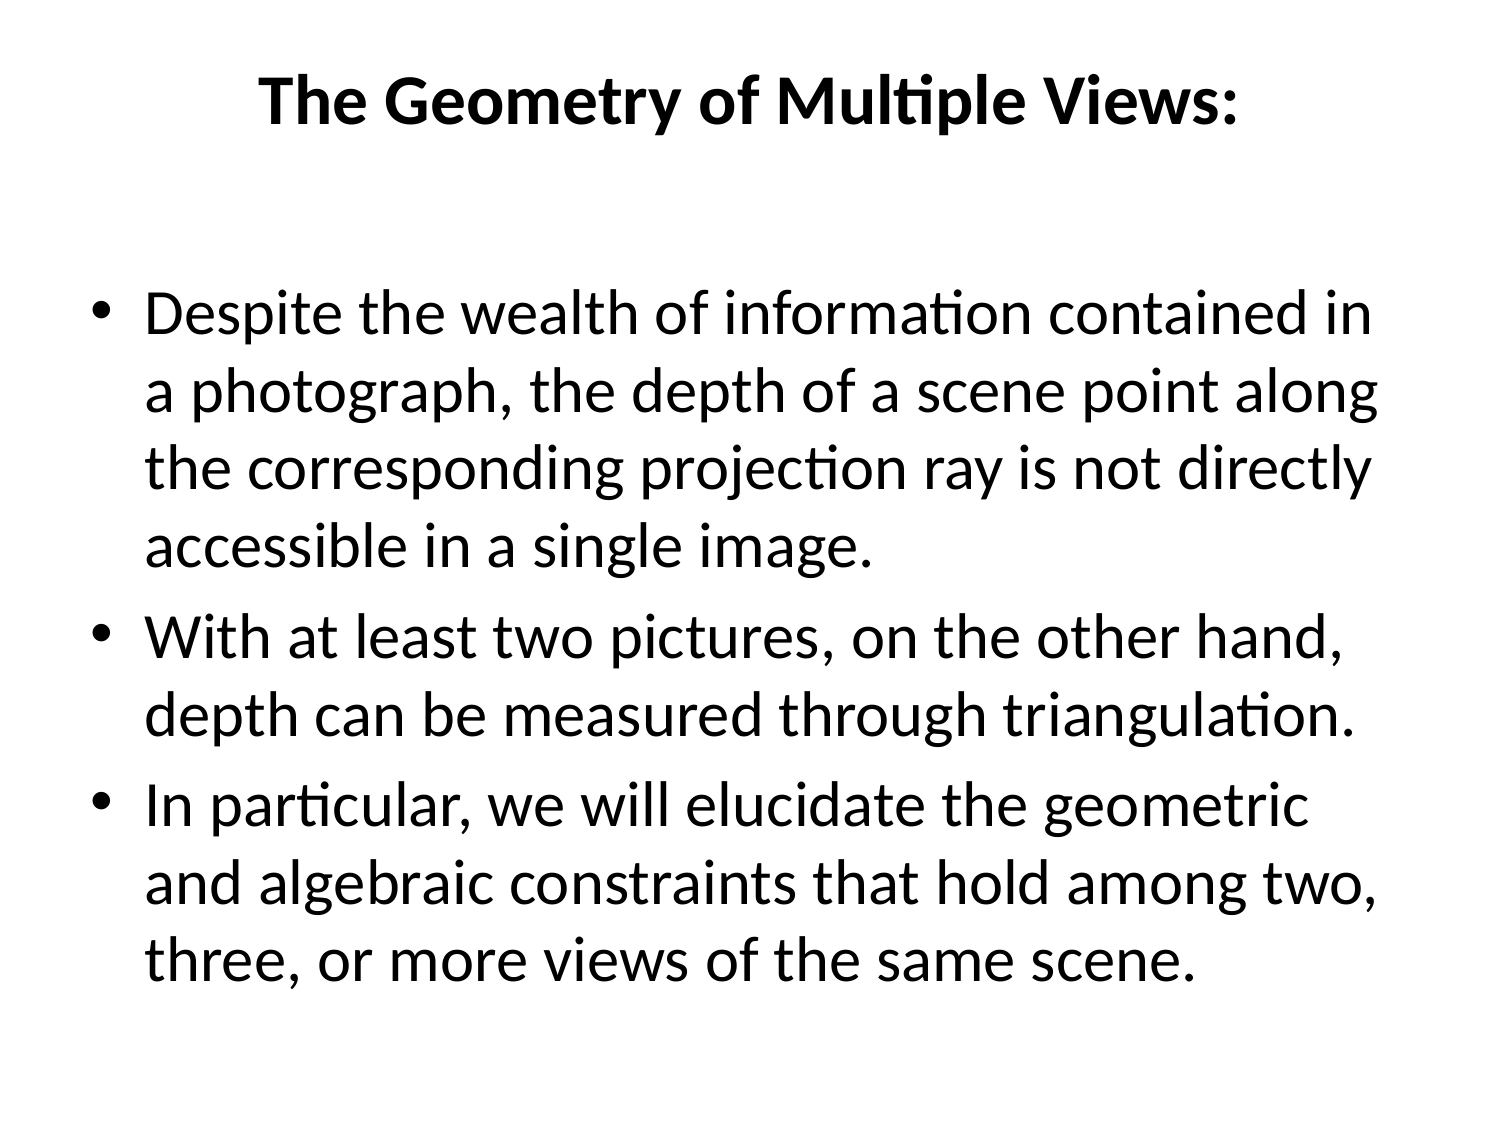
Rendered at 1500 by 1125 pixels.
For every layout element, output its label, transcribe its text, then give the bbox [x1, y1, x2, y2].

title The Geometry of Multiple Views: [75, 45, 1425, 233]
list Despite the wealth of information contained in a photograph, the depth of a scene point along the corresponding projection ray is not directly accessible in a single image. With at least two pictures, on the other hand, depth can be measured through triangulation. In particular, we will elucidate the geometric and algebraic constraints that hold among two, three, or more views of the same scene. [75, 262, 1425, 1005]
